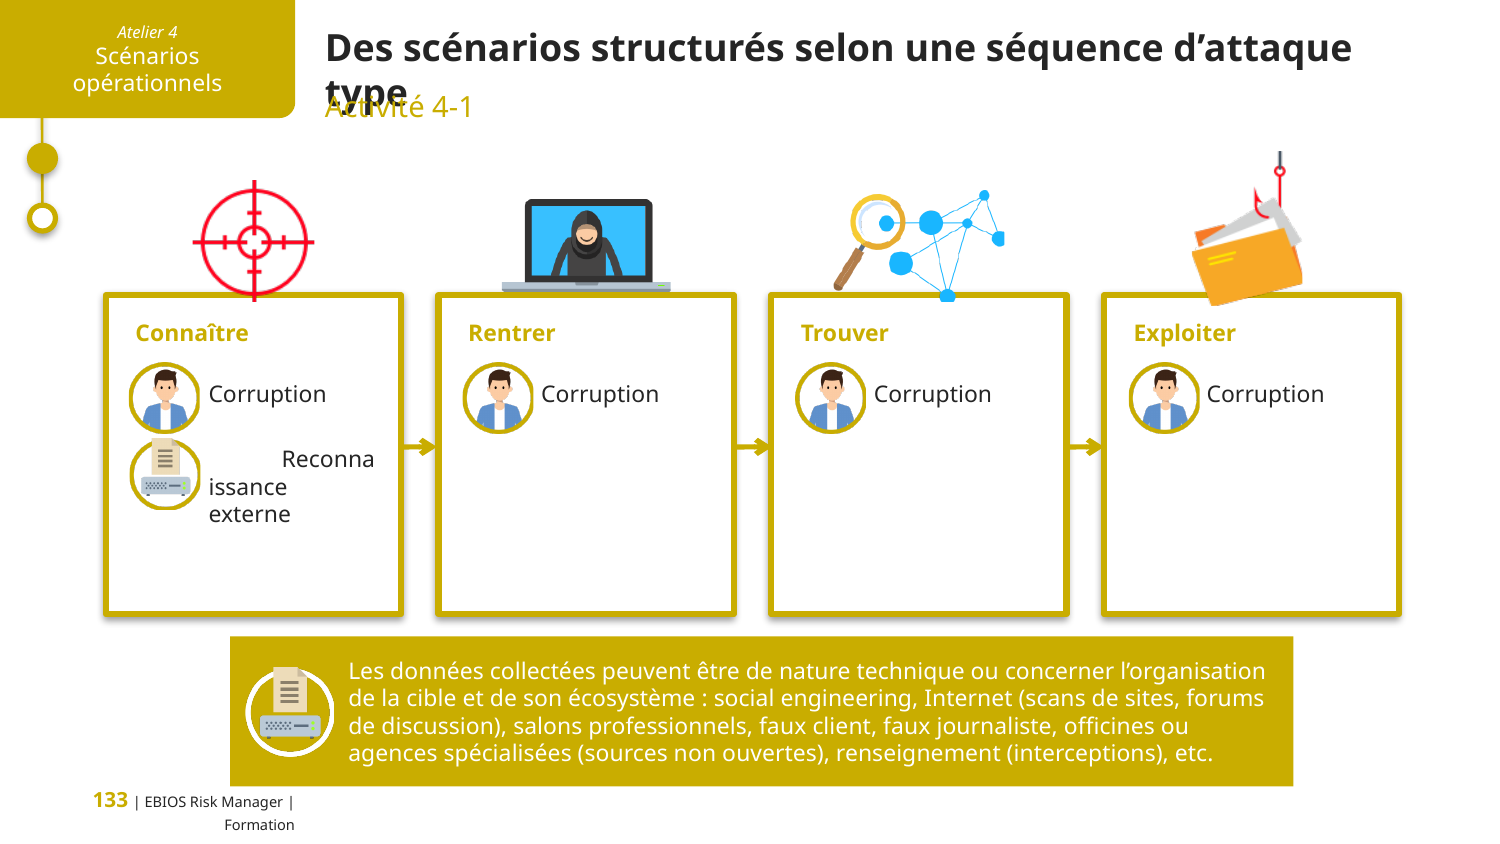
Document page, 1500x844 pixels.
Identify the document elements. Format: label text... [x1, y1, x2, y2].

picture [1191, 150, 1303, 306]
picture [462, 361, 534, 434]
text_box Activité 4-1 [324, 88, 1381, 124]
picture [128, 361, 200, 434]
text_box Des scénarios structurés selon une séquence d’attaque type [324, 23, 1447, 114]
picture [244, 667, 335, 757]
picture [129, 438, 201, 511]
text_box Rentrer Corruption [438, 294, 735, 615]
text_box Trouver Corruption [770, 294, 1067, 615]
text_box Connaître Corruption Reconnaissance externe [105, 294, 402, 615]
text_box Les données collectées peuvent être de nature technique ou concerner l’organisation de la cible et de son écosystème : social engineering, Internet (scans de sites, forums de discussion), salons professionnels, faux client, faux journaliste, officines ou agences spécialisées (sources non ouvertes), renseignement (interceptions), etc. [228, 634, 1296, 788]
text_box Exploiter Corruption [1103, 294, 1400, 615]
picture [501, 199, 671, 292]
picture [192, 179, 315, 303]
picture [833, 190, 1005, 303]
picture [794, 361, 867, 434]
picture [1128, 361, 1200, 434]
